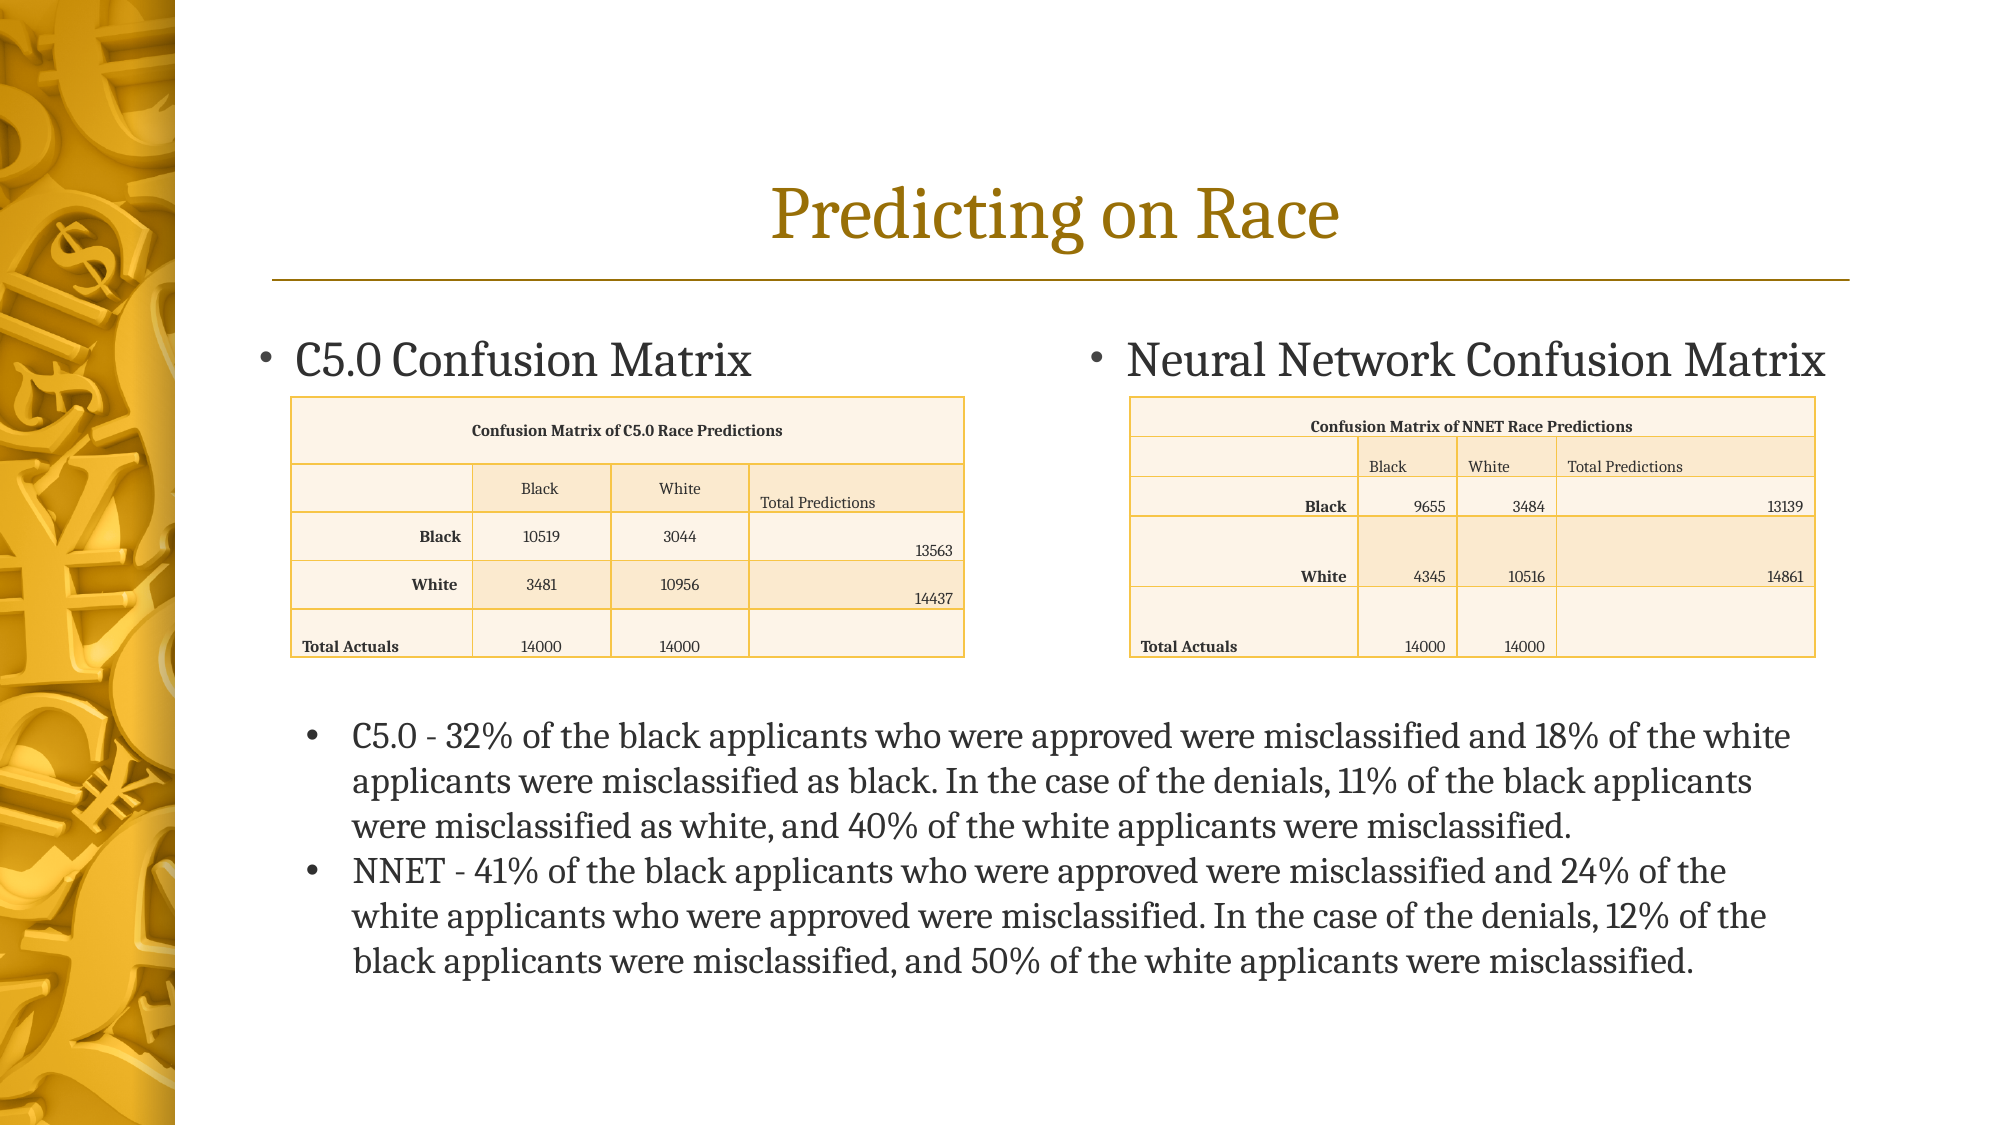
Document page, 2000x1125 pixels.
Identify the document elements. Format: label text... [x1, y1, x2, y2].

table_cell 3044 [612, 513, 748, 560]
table_cell [750, 610, 963, 656]
table_cell 14000 [473, 610, 610, 656]
picture [0, 0, 175, 1125]
table_cell 13563 [750, 513, 963, 560]
title Predicting on Race [249, 62, 1863, 263]
table_cell Total Actuals [1131, 587, 1357, 656]
table_cell White [612, 465, 748, 511]
table_cell White [1458, 437, 1556, 476]
table_cell Black [1359, 437, 1456, 476]
table_cell 10956 [612, 561, 748, 608]
table_header Confusion Matrix of C5.0 Race Predictions [292, 398, 963, 463]
table_cell White [1131, 517, 1357, 586]
table_cell 3484 [1458, 477, 1556, 515]
table_cell 10519 [473, 513, 610, 560]
table_cell Total Predictions [1557, 437, 1814, 476]
table_cell 10516 [1458, 517, 1556, 586]
table_cell [1557, 587, 1814, 656]
table_cell White [292, 561, 472, 608]
table_cell 14000 [1458, 587, 1556, 656]
list Neural Network Confusion Matrix [1074, 325, 1863, 1013]
table_header Confusion Matrix of NNET Race Predictions [1131, 398, 1814, 436]
table_cell Black [1131, 477, 1357, 515]
table_cell 4345 [1359, 517, 1456, 586]
table_cell 9655 [1359, 477, 1456, 515]
table_cell 3481 [473, 561, 610, 608]
table_cell 14861 [1557, 517, 1814, 586]
text_box C5.0 - 32% of the black applicants who were approved were misclassified and 18% of the white applicants were misclassified as black. In the case of the denials, 11% of the black applicants were misclassified as white, and 40% of the white applicants were misclassified. NNET - 41% of the black applicants who were approved were misclassified and 24% of the white applicants who were approved were misclassified. In the case of the denials, 12% of the black applicants were misclassified, and 50% of the white applicants were misclassified. [291, 704, 1815, 1034]
list C5.0 Confusion Matrix [244, 325, 1032, 1013]
table_cell [292, 465, 472, 511]
table_cell 14000 [612, 610, 748, 656]
table_cell 14000 [1359, 587, 1456, 656]
table_cell [1131, 437, 1357, 476]
table_cell Black [292, 513, 472, 560]
table_cell Total Actuals [292, 610, 472, 656]
table_cell 13139 [1557, 477, 1814, 515]
table_cell Black [473, 465, 610, 511]
table_cell 14437 [750, 561, 963, 608]
table_cell Total Predictions [750, 465, 963, 511]
